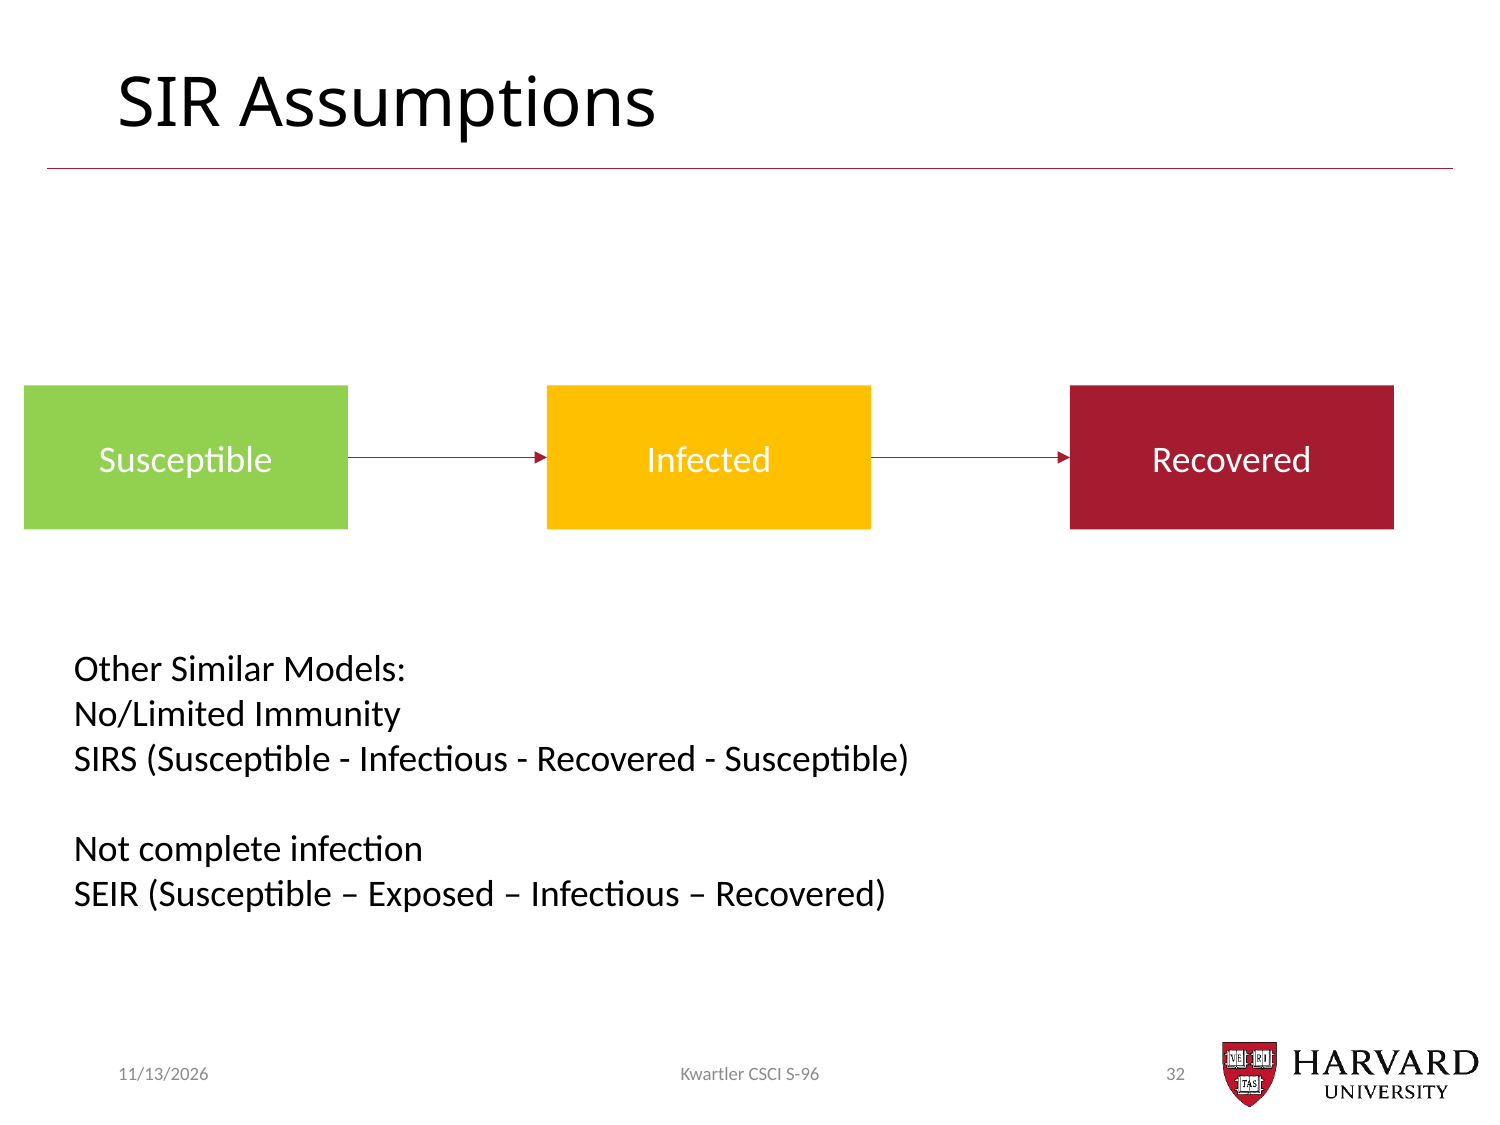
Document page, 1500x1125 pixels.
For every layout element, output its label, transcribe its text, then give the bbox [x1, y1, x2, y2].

text_box Recovered [1069, 384, 1395, 530]
text_box Infected [546, 384, 872, 530]
slide_number 32 [1059, 1042, 1200, 1103]
text_box Susceptible [23, 384, 349, 530]
title SIR Assumptions [103, 59, 1397, 157]
text_box Other Similar Models: No/Limited Immunity SIRS (Susceptible - Infectious - Recovered - Susceptible) Not complete infection SEIR (Susceptible – Exposed – Infectious – Recovered) [58, 636, 1446, 1012]
footer Kwartler CSCI S-96 [496, 1042, 1004, 1103]
picture [1200, 1024, 1500, 1125]
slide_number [103, 1042, 441, 1103]
